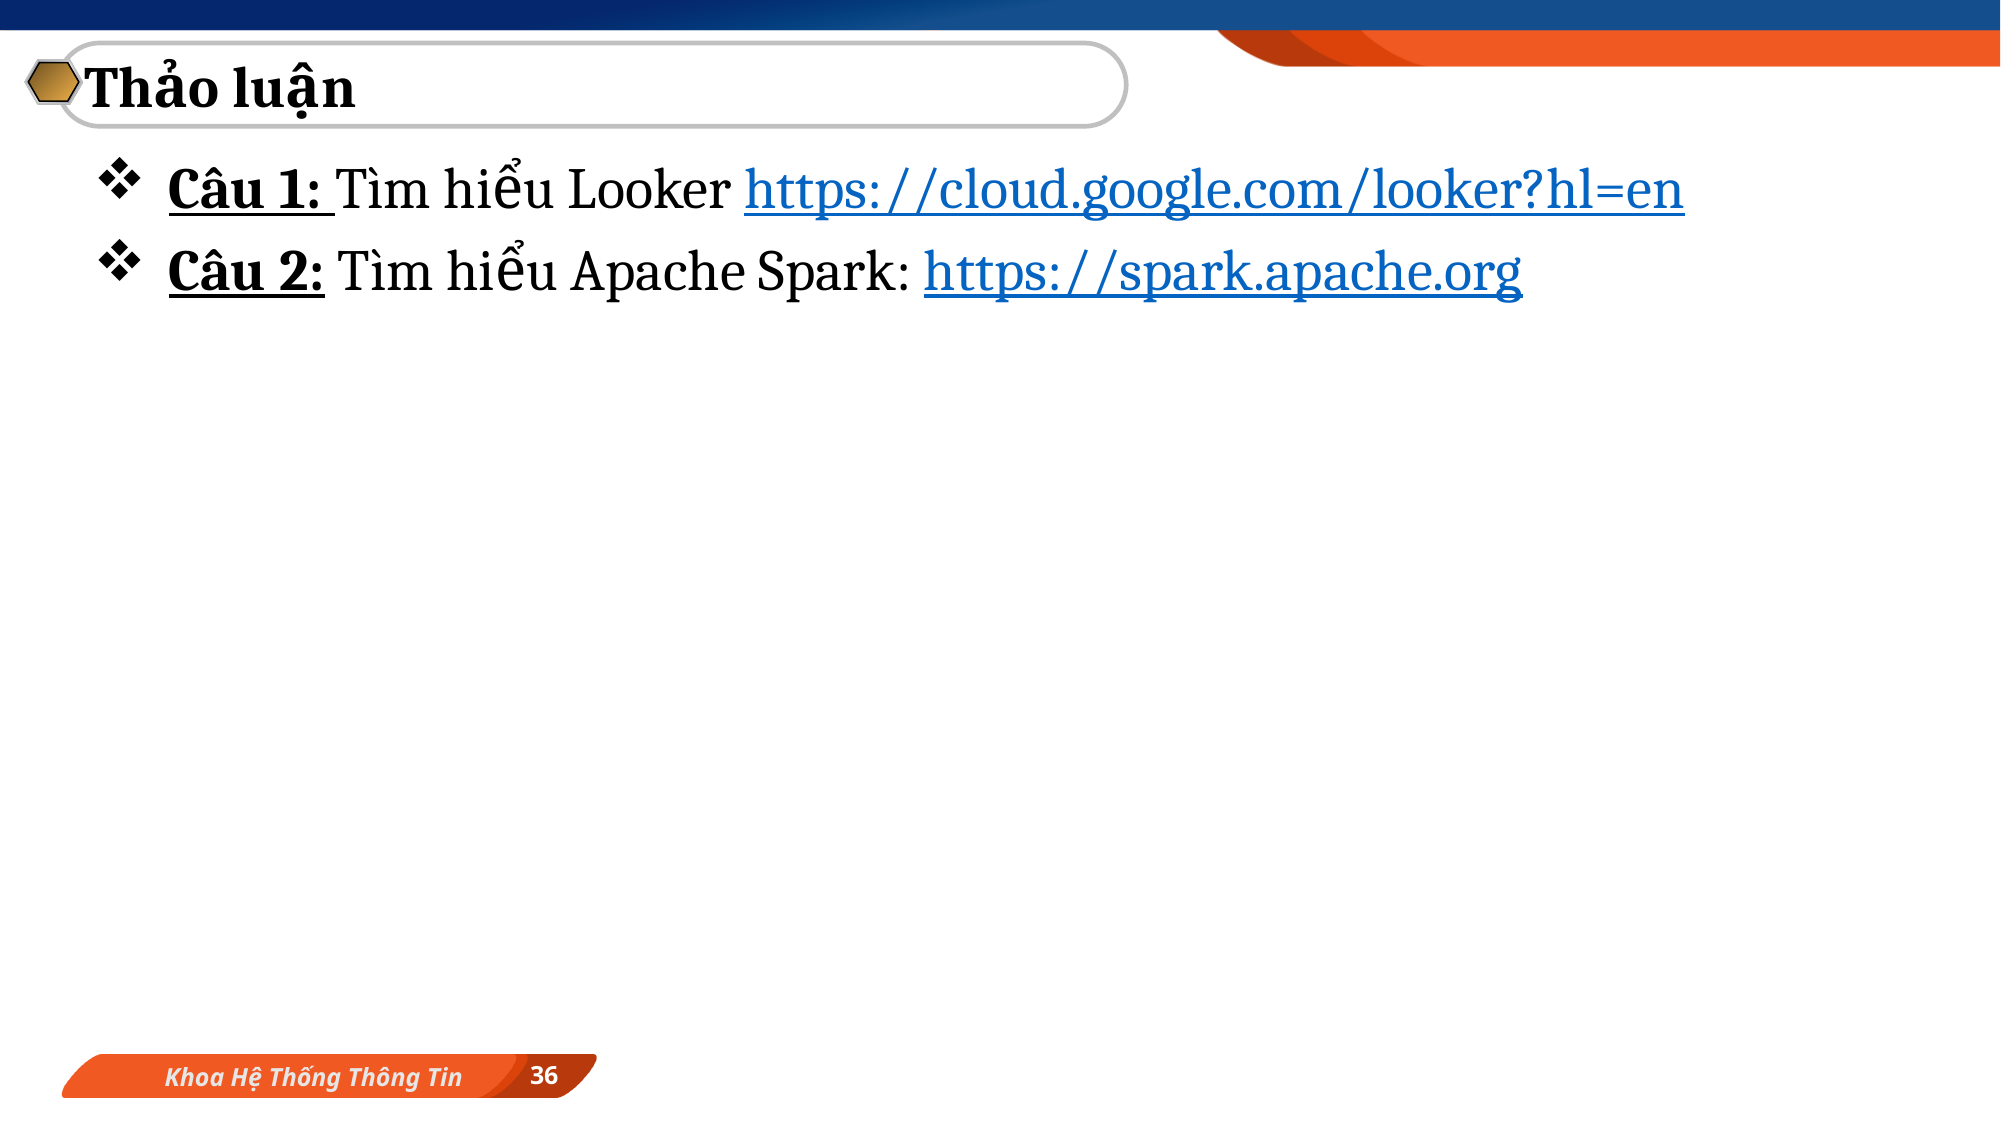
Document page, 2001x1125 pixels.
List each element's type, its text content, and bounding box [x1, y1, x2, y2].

picture [34, 1017, 624, 1125]
footer Khoa Hệ Thống Thông Tin [119, 1054, 508, 1098]
slide_number 36 [508, 1046, 574, 1106]
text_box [24, 42, 1127, 127]
text_box Câu 1: Tìm hiểu Looker https://cloud.google.com/looker?hl=en Câu 2: Tìm hiểu Apache Spark: https://spark.apache.org [78, 143, 1954, 1005]
picture [0, 0, 2001, 71]
